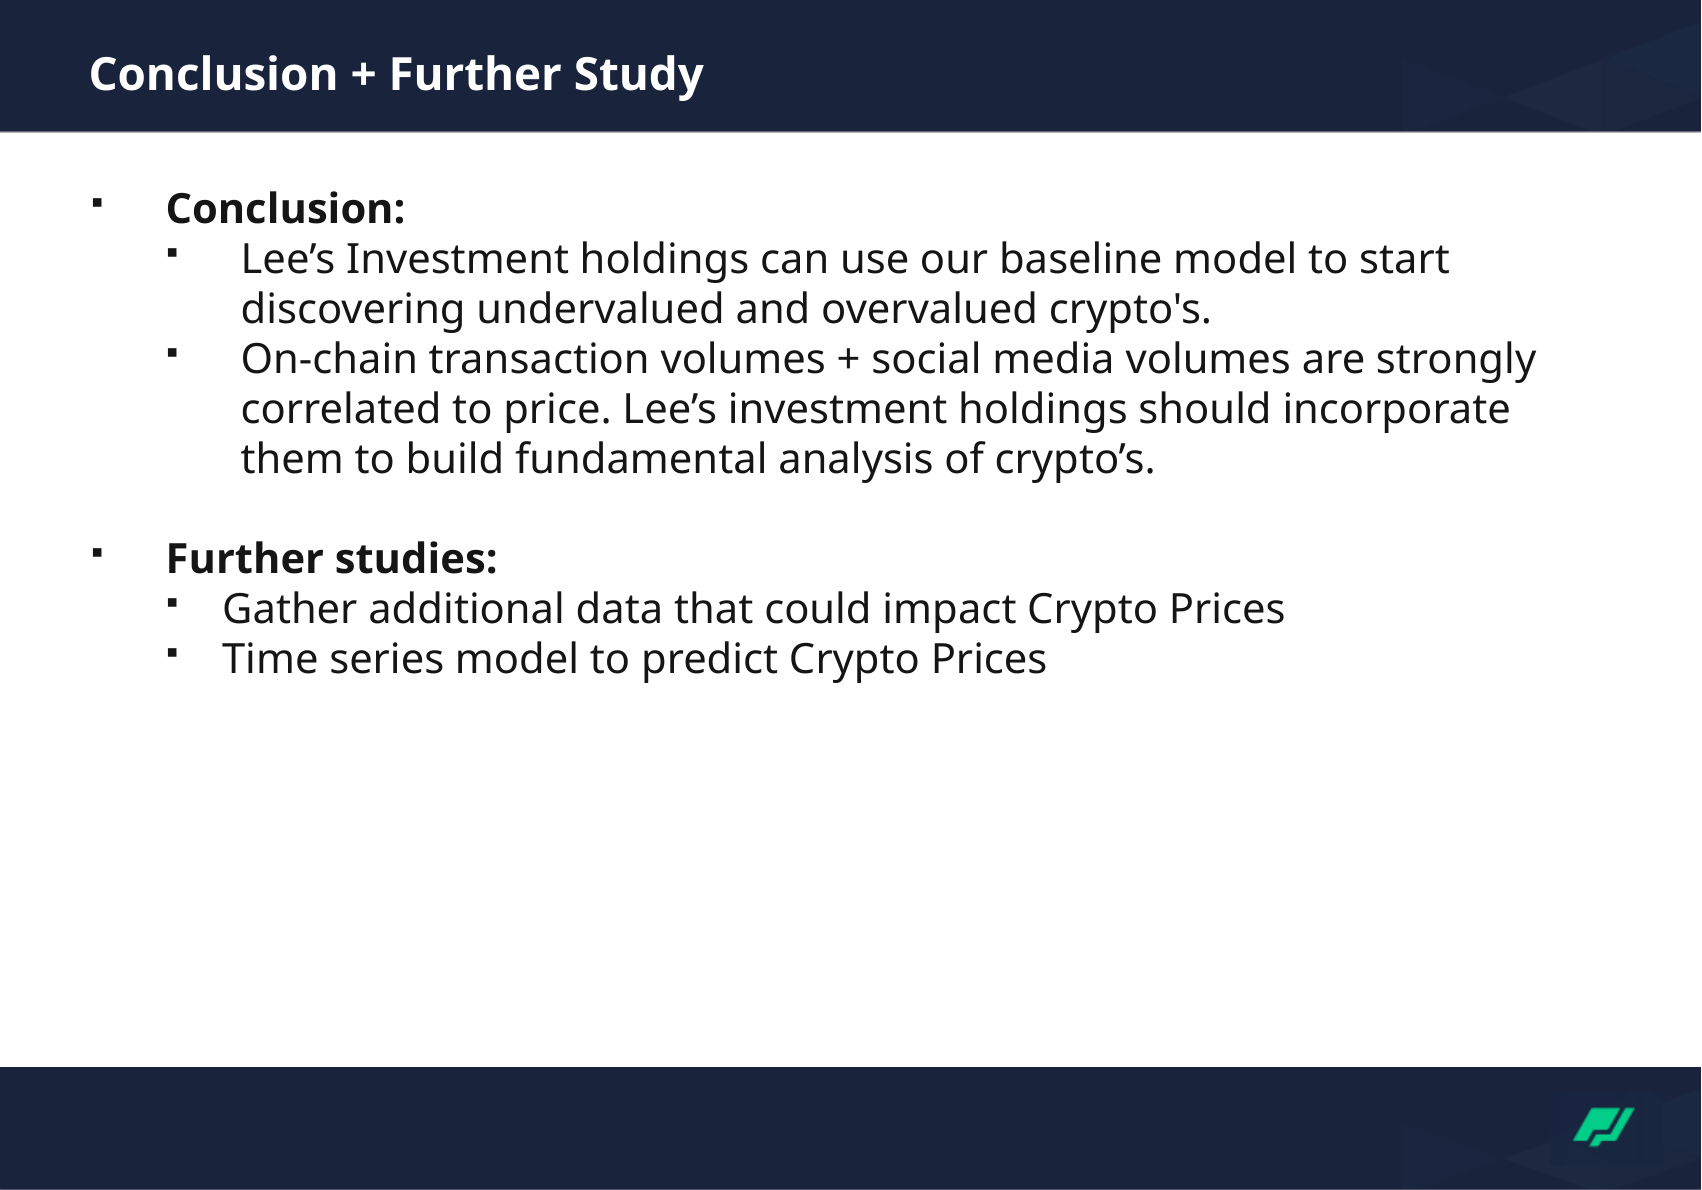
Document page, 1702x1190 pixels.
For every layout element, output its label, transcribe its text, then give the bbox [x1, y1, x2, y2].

picture [0, 0, 1701, 133]
text_box Conclusion: Lee’s Investment holdings can use our baseline model to start discovering undervalued and overvalued crypto's. On-chain transaction volumes + social media volumes are strongly correlated to price. Lee’s investment holdings should incorporate them to build fundamental analysis of crypto’s. Further studies: Gather additional data that could impact Crypto Prices Time series model to predict Crypto Prices [59, 166, 1633, 920]
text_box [0, 1067, 1701, 1190]
